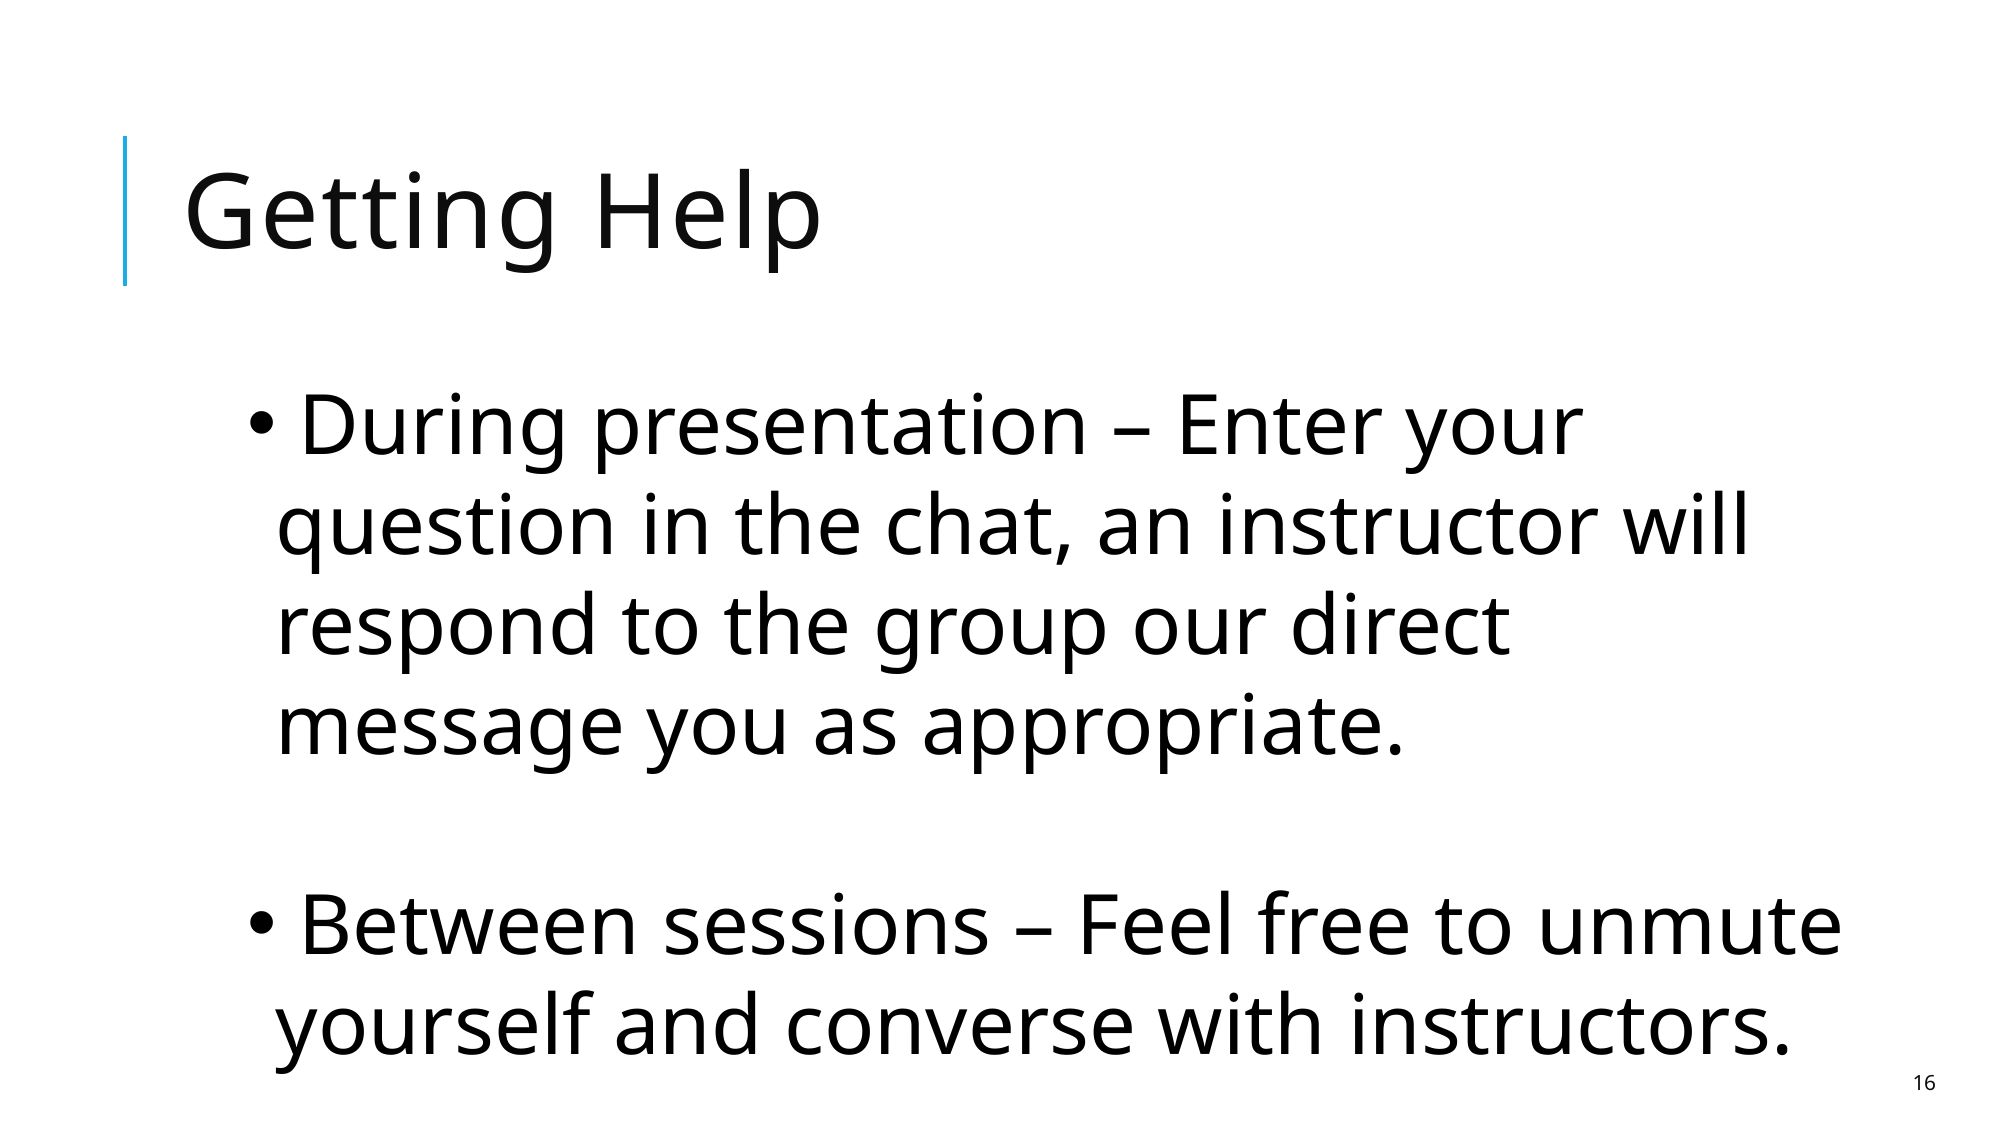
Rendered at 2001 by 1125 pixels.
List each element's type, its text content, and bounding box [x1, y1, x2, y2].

title Getting Help [168, 96, 1763, 342]
text_box During presentation – Enter your question in the chat, an instructor will respond to the group our direct message you as appropriate. Between sessions – Feel free to unmute yourself and converse with instructors. [233, 364, 1898, 1125]
slide_number 16 [1897, 1061, 1979, 1107]
